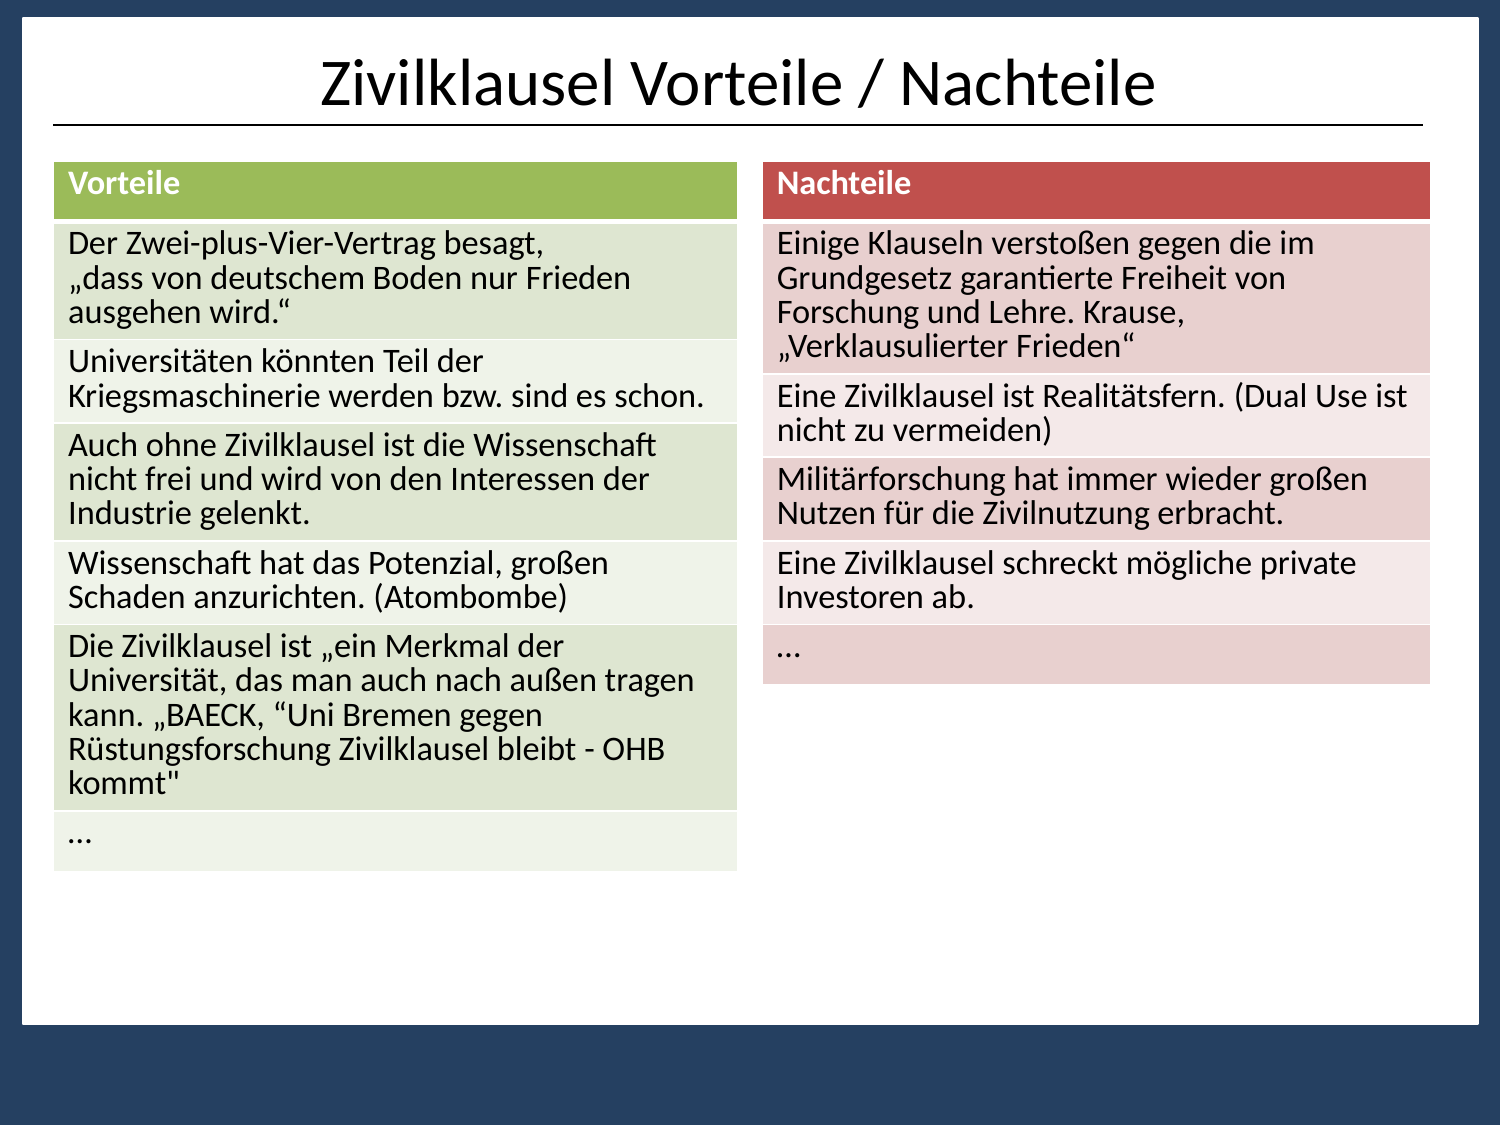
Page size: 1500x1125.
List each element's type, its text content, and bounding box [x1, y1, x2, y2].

table_header Nachteile [763, 162, 1430, 219]
table_cell … [763, 625, 1430, 684]
title Zivilklausel Vorteile / Nachteile [53, 30, 1425, 127]
table_cell Eine Zivilklausel schreckt mögliche private Investoren ab. [763, 542, 1430, 624]
table_cell Einige Klauseln verstoßen gegen die im Grundgesetz garantierte Freiheit von Forschung und Lehre. Krause, „Verklausulierter Frieden“ [763, 224, 1430, 373]
table_cell … [54, 812, 737, 871]
table_cell Universitäten könnten Teil der Kriegsmaschinerie werden bzw. sind es schon. [54, 340, 737, 422]
table_header Vorteile [54, 162, 737, 219]
table_cell Der Zwei-plus-Vier-Vertrag besagt, „dass von deutschem Boden nur Frieden ausgehen wird.“ [54, 224, 737, 339]
table_cell Auch ohne Zivilklausel ist die Wissenschaft nicht frei und wird von den Interessen der Industrie gelenkt. [54, 424, 737, 540]
table_cell Eine Zivilklausel ist Realitätsfern. (Dual Use ist nicht zu vermeiden) [763, 375, 1430, 456]
table_cell Wissenschaft hat das Potenzial, großen Schaden anzurichten. (Atombombe) [54, 542, 737, 624]
table_cell Militärforschung hat immer wieder großen Nutzen für die Zivilnutzung erbracht. [763, 458, 1430, 540]
table_cell Die Zivilklausel ist „ein Merkmal der Universität, das man auch nach außen tragen kann. „BAECK, “Uni Bremen gegen Rüstungsforschung Zivilklausel bleibt - OHB kommt" [54, 625, 737, 810]
